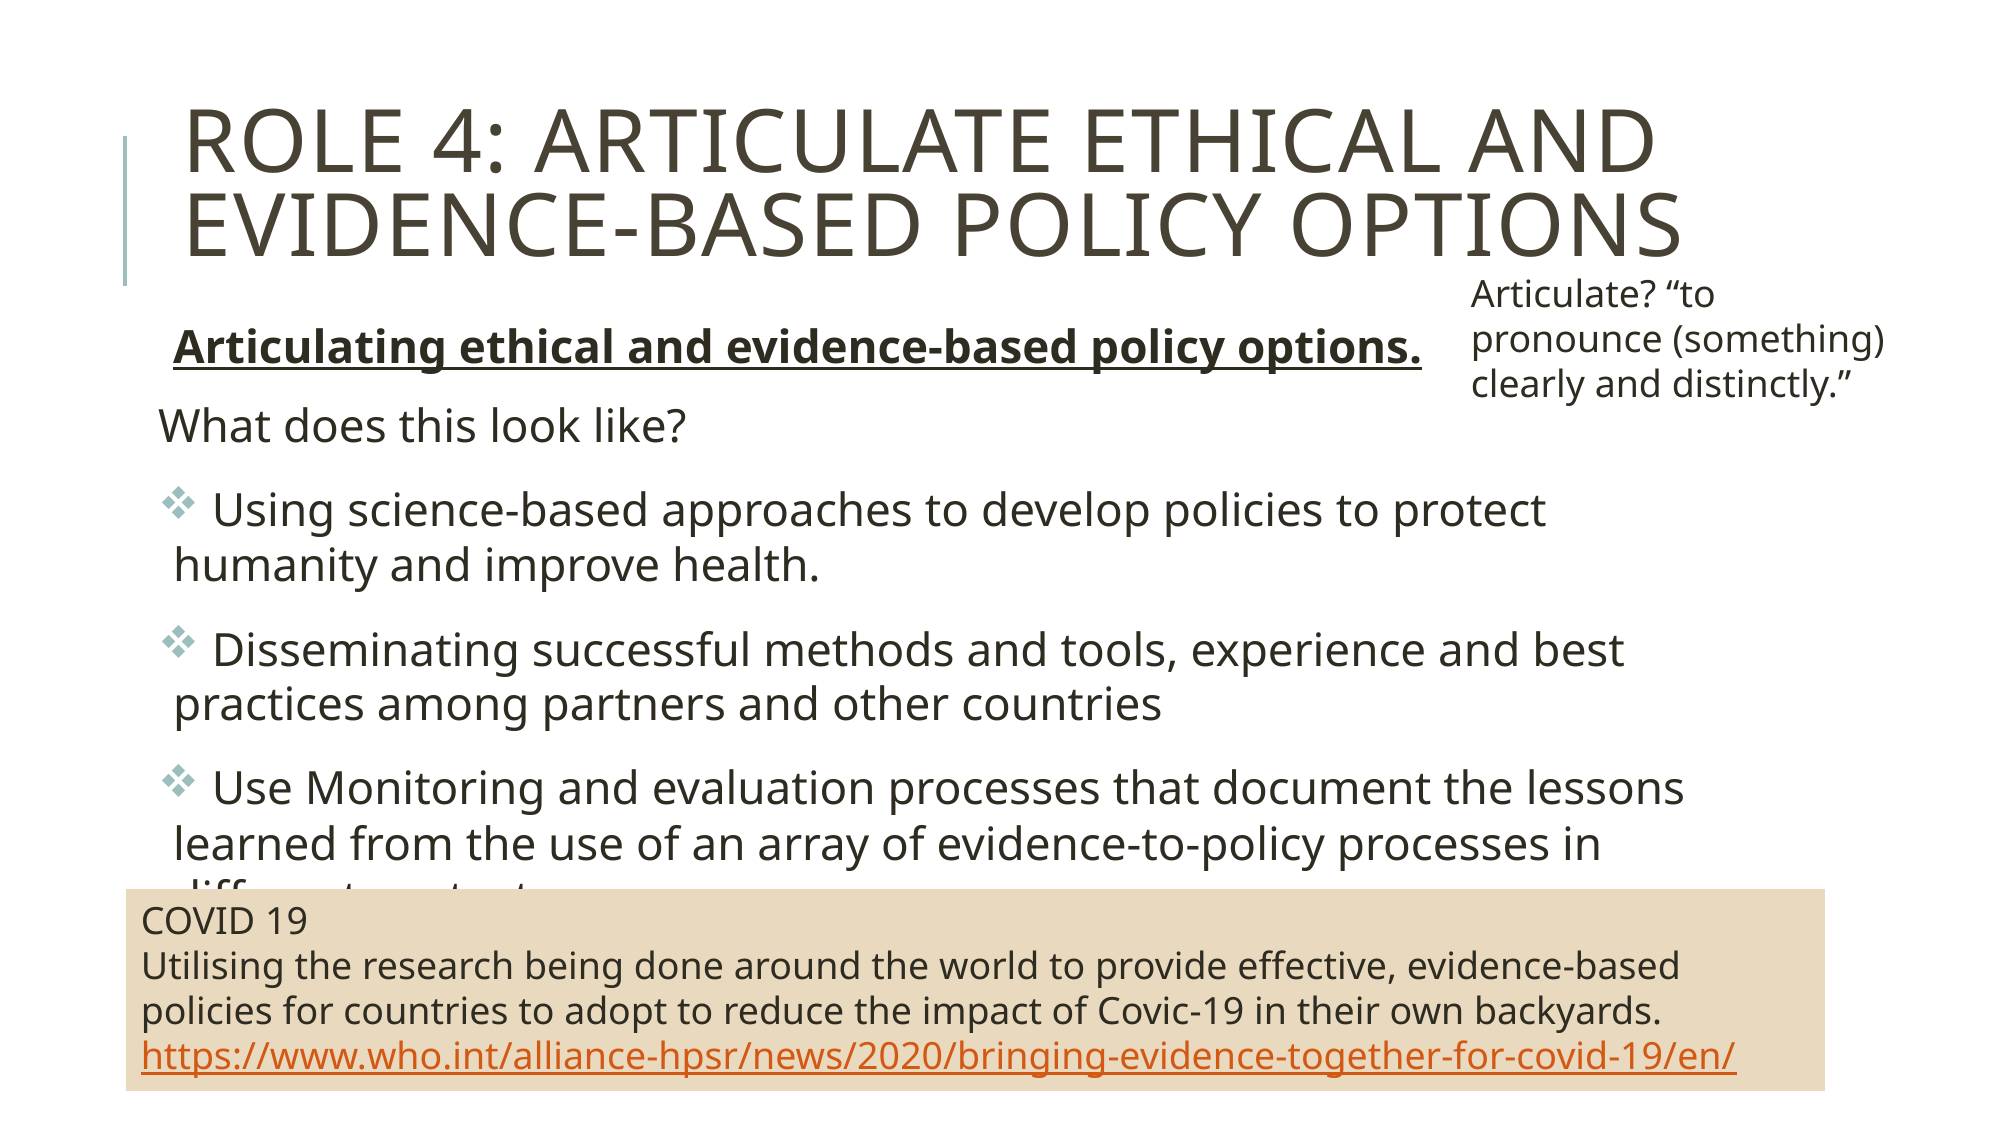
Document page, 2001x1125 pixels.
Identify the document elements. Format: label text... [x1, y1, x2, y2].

text_box COVID 19 Utilising the research being done around the world to provide effective, evidence-based policies for countries to adopt to reduce the impact of Covic-19 in their own backyards. https://www.who.int/alliance-hpsr/news/2020/bringing-evidence-together-for-covid-19/en/ [126, 889, 1825, 1091]
list Articulating ethical and evidence-based policy options. What does this look like? Using science-based approaches to develop policies to protect humanity and improve health. Disseminating successful methods and tools, experience and best practices among partners and other countries Use Monitoring and evaluation processes that document the lessons learned from the use of an array of evidence-to-policy processes in different contexts [150, 316, 1746, 889]
text_box Articulate? “to pronounce (something) clearly and distinctly.” [1456, 263, 1913, 413]
title role 4: articulate ethical and evidence-Based policy options [168, 96, 1763, 282]
